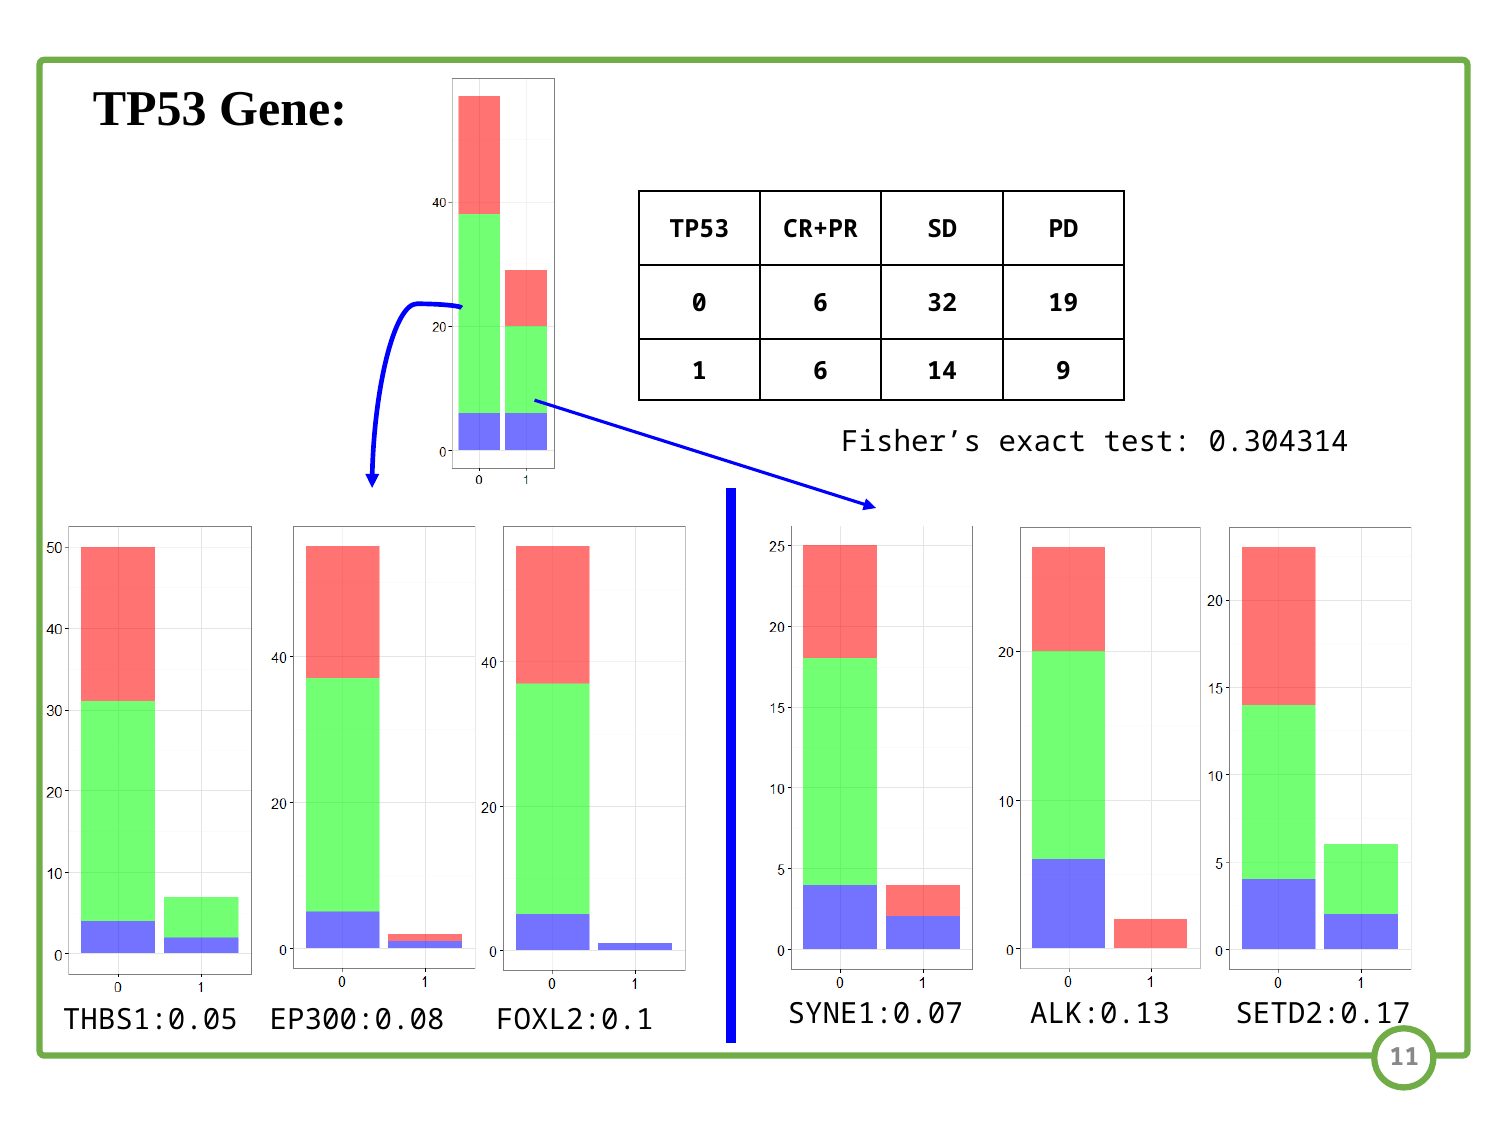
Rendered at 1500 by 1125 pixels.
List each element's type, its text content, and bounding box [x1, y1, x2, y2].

table_cell 6 [761, 266, 880, 338]
picture [430, 75, 558, 489]
text_box Fisher’s exact test: 0.304314 [833, 415, 1356, 466]
text_box [558, 407, 877, 511]
table_cell 14 [882, 340, 1002, 399]
table_cell 6 [761, 340, 880, 399]
table_header CR+PR [761, 192, 880, 264]
table_header PD [1004, 192, 1123, 264]
slide_number 11 [1356, 1034, 1420, 1082]
table_header SD [882, 192, 1002, 264]
table_cell 0 [640, 266, 759, 338]
table_cell 19 [1004, 266, 1123, 338]
table_header TP53 [640, 192, 759, 264]
text_box TP53 Gene: [85, 67, 355, 143]
table_cell 9 [1004, 340, 1123, 399]
text_box [366, 303, 430, 488]
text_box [767, 526, 1412, 1031]
table_cell 32 [882, 266, 1002, 338]
table_cell 1 [640, 340, 759, 399]
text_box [45, 526, 687, 1037]
